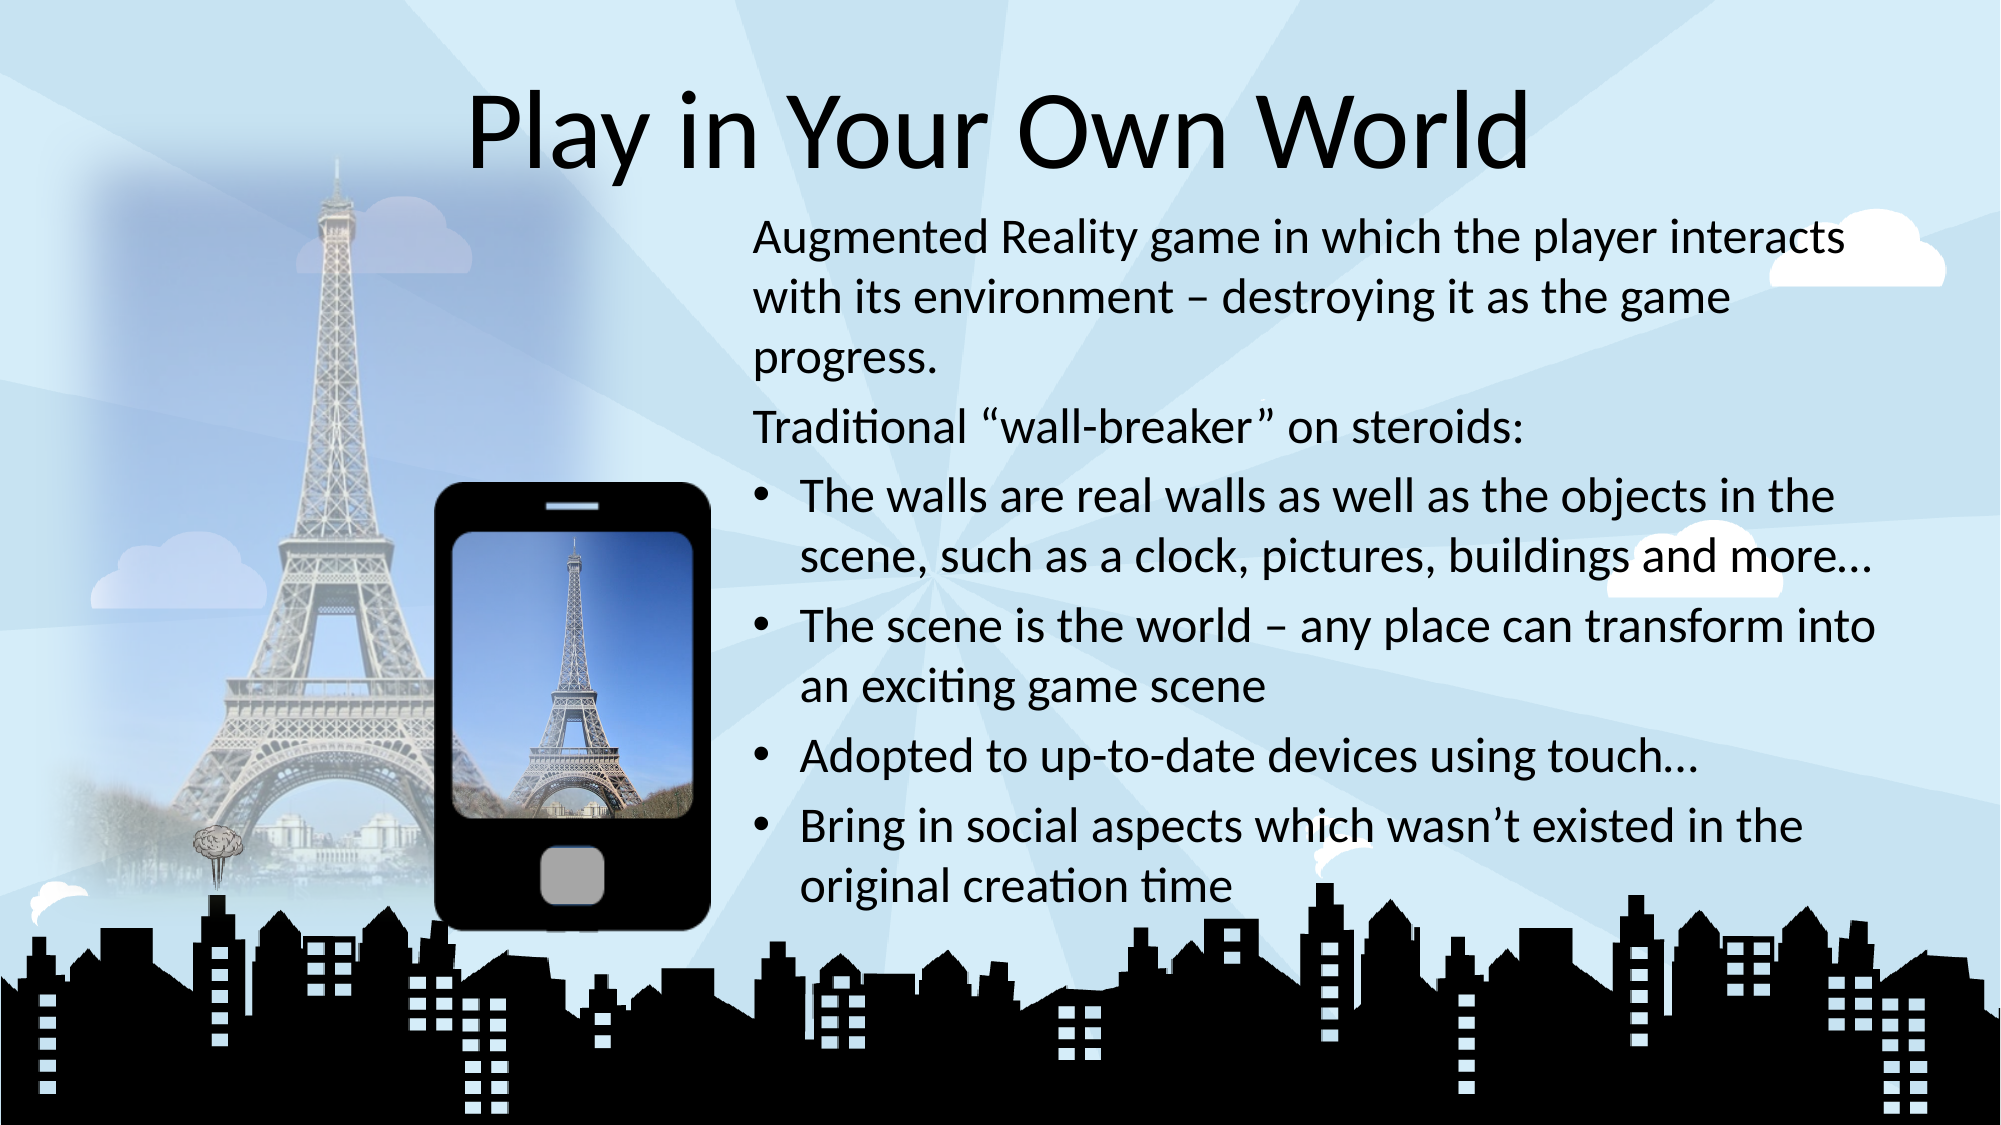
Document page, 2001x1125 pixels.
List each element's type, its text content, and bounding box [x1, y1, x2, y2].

picture [0, 0, 2001, 1125]
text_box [434, 482, 712, 934]
list Augmented Reality game in which the player interacts with its environment – destroying it as the game progress. Traditional “wall-breaker” on steroids: The walls are real walls as well as the objects in the scene, such as a clock, pictures, buildings and more… The scene is the world – any place can transform into an exciting game scene Adopted to up-to-date devices using touch… Bring in social aspects which wasn’t existed in the original creation time [737, 195, 1940, 1025]
text_box Play in Your Own World [450, 48, 1550, 199]
